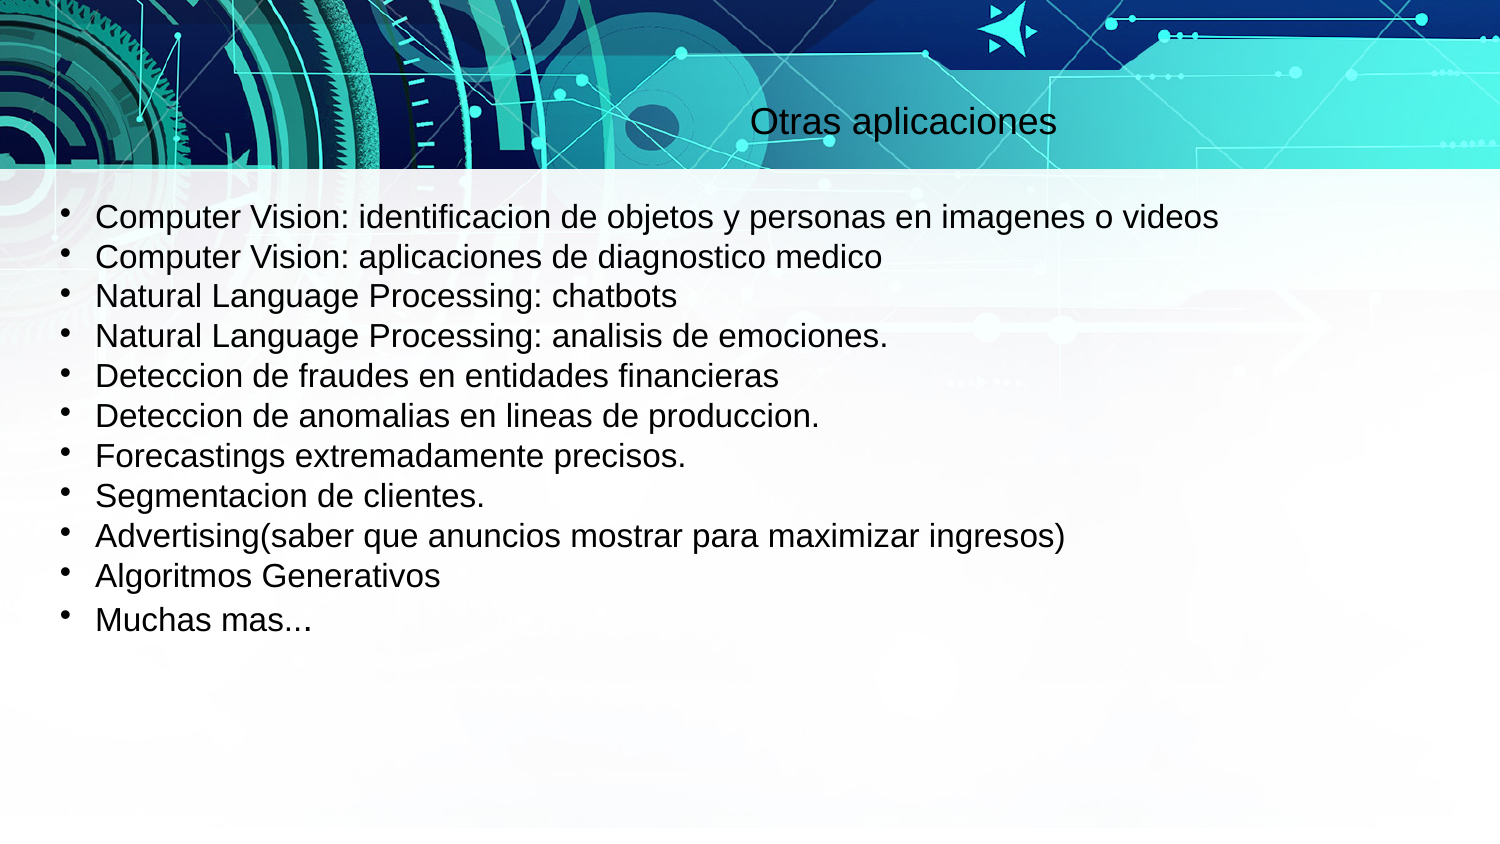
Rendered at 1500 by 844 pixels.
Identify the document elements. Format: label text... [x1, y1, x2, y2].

text_box Otras aplicaciones [734, 90, 1476, 147]
picture [0, 0, 1500, 844]
text_box Computer Vision: identificacion de objetos y personas en imagenes o videos Computer Vision: aplicaciones de diagnostico medico Natural Language Processing: chatbots Natural Language Processing: analisis de emociones. Deteccion de fraudes en entidades financieras Deteccion de anomalias en lineas de produccion. Forecastings extremadamente precisos. Segmentacion de clientes. Advertising(saber que anuncios mostrar para maximizar ingresos) Algoritmos Generativos Muchas mas... [44, 187, 1374, 825]
